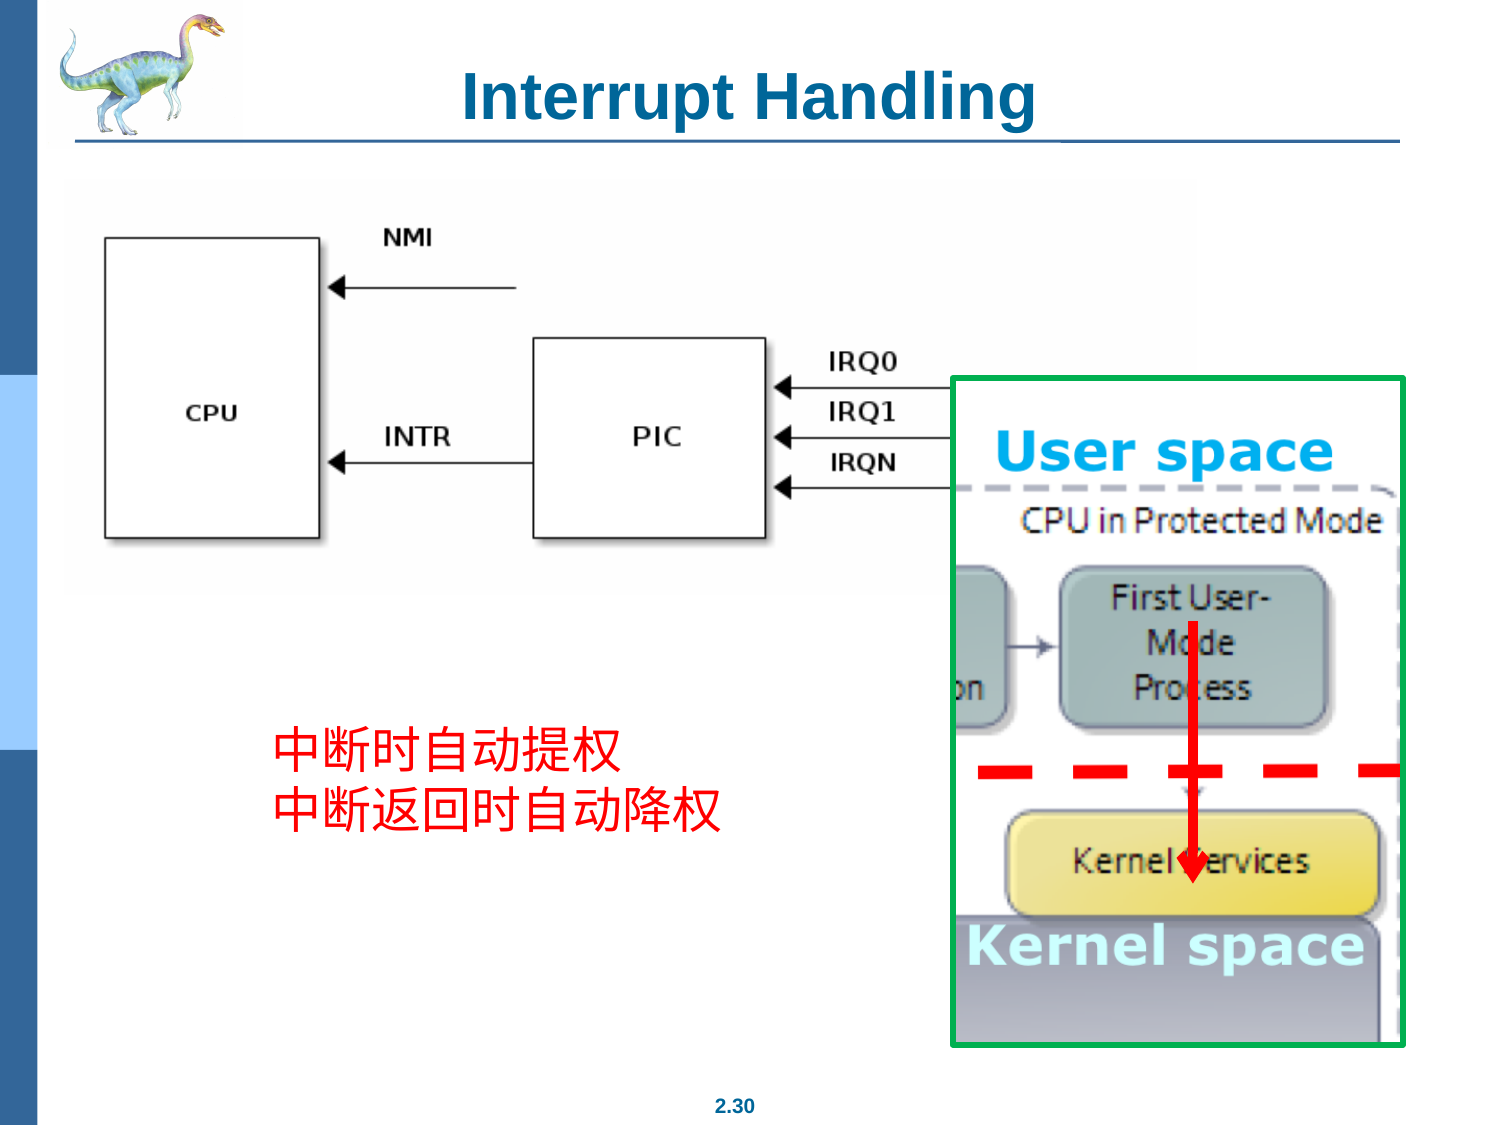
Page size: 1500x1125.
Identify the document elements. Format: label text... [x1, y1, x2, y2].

picture [46, 0, 243, 149]
text_box 中断时自动提权 中断返回时自动降权 [257, 711, 814, 847]
picture [59, 175, 1400, 1042]
title Interrupt Handling [75, 45, 1425, 141]
